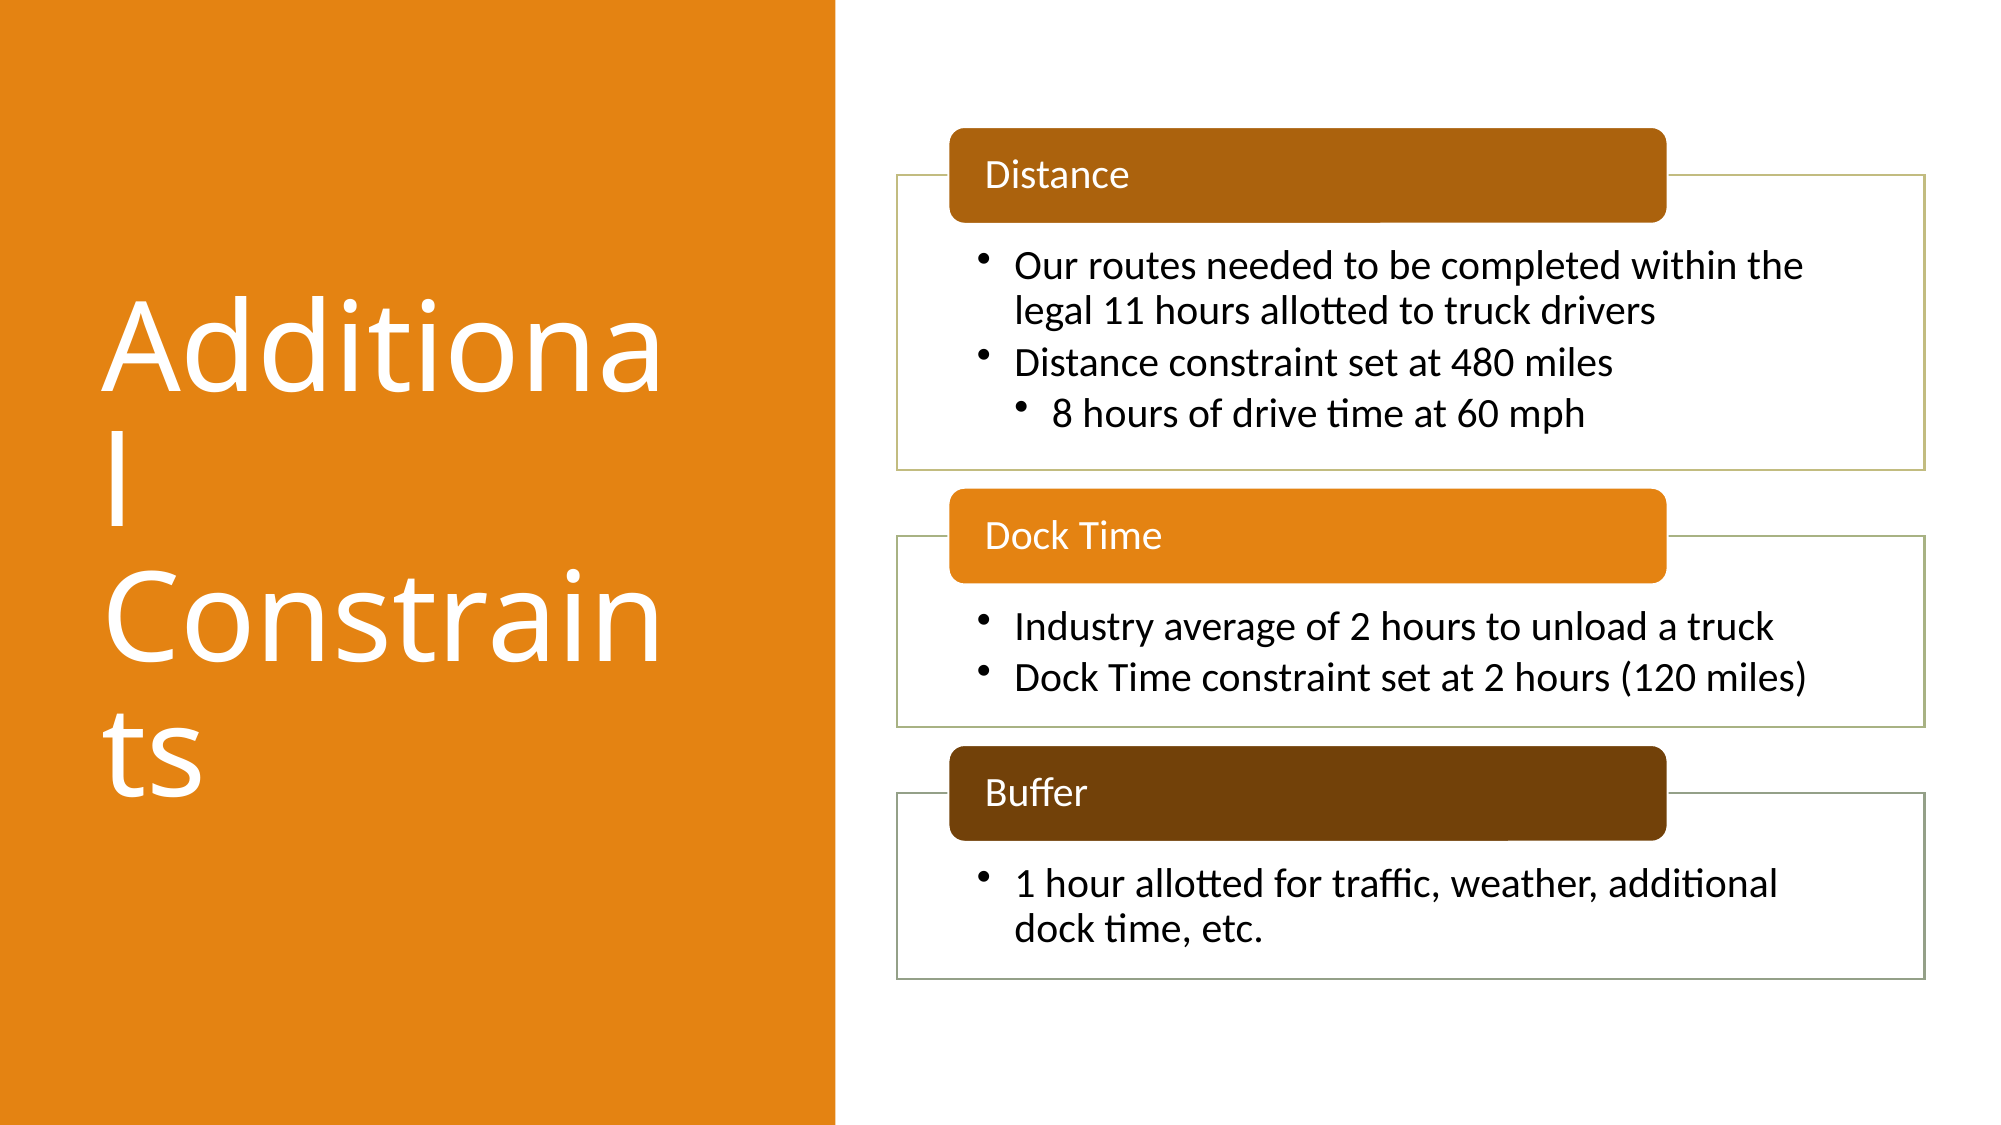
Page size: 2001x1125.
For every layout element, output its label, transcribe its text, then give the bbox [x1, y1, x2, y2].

text_box [0, 0, 836, 1125]
title Additional Constraints [86, 101, 711, 1005]
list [897, 101, 1925, 1005]
